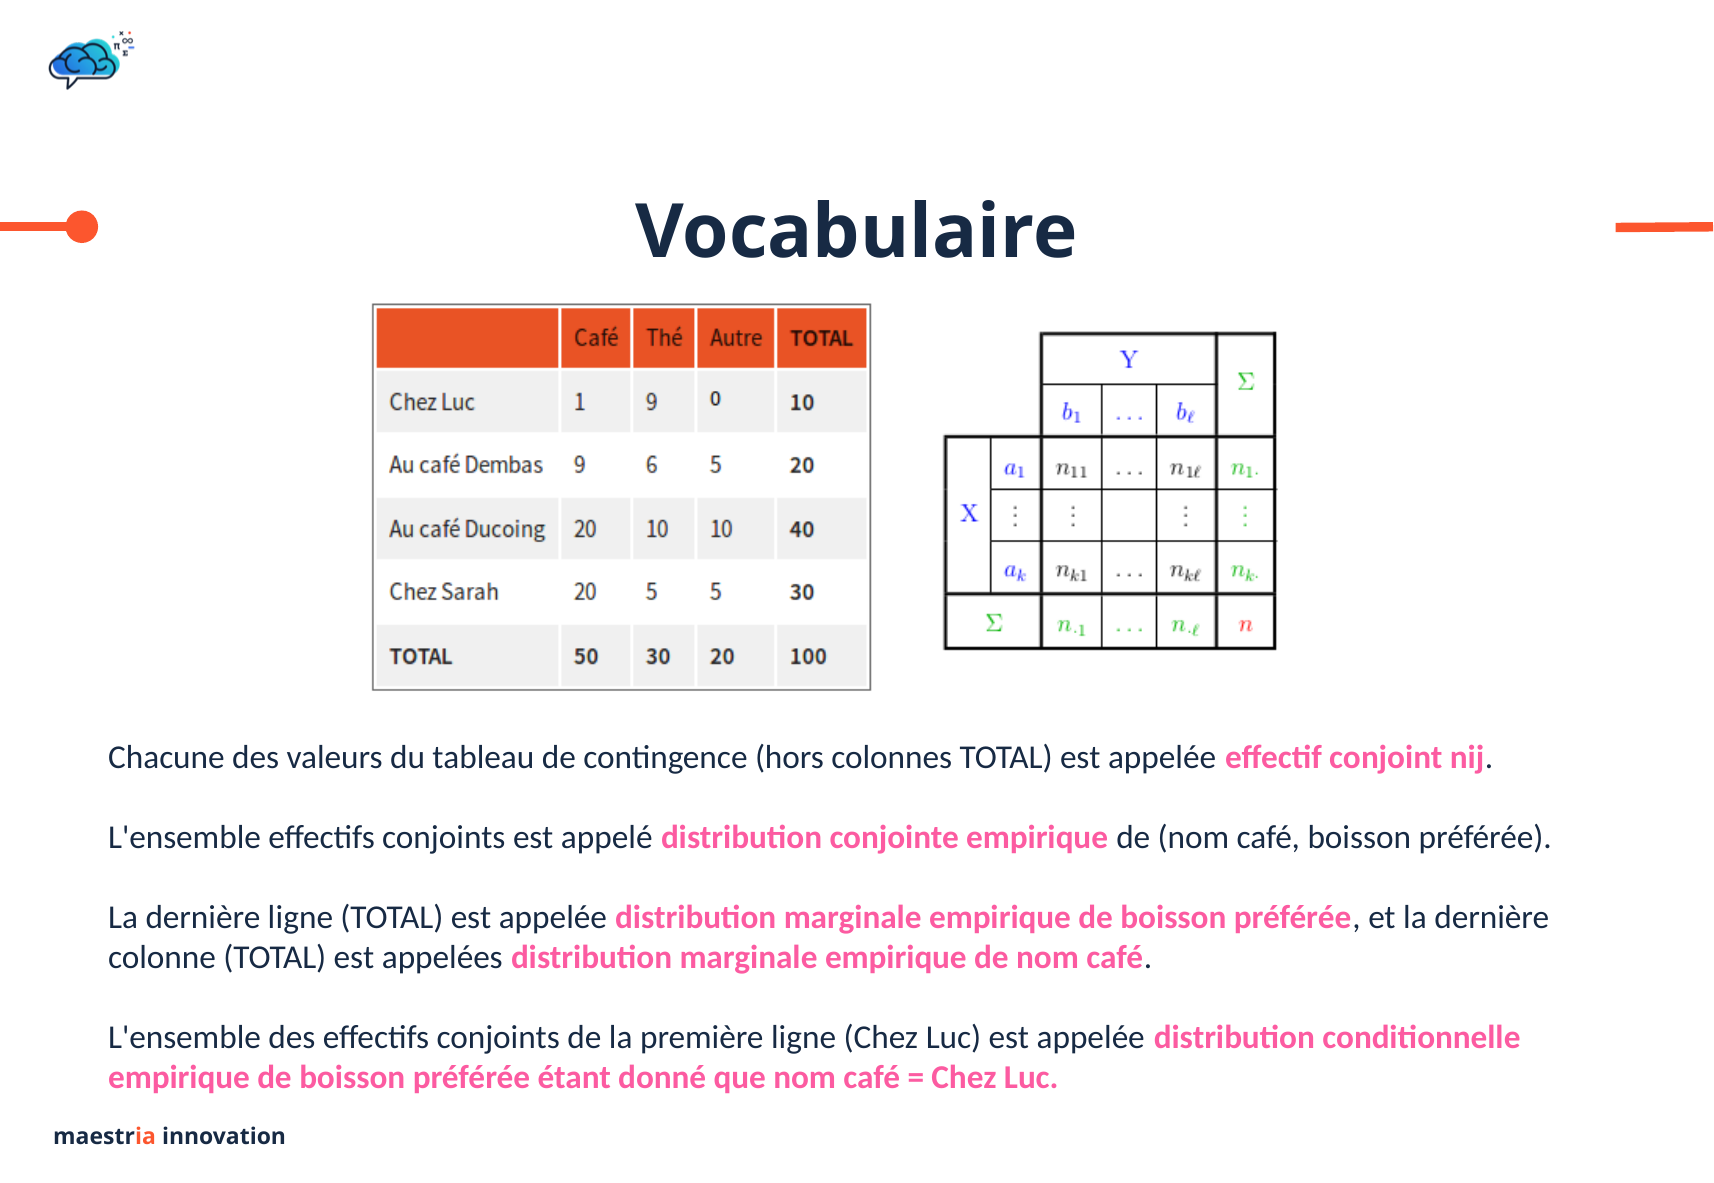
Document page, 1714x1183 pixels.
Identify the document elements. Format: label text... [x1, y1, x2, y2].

picture [363, 296, 1350, 702]
title Vocabulaire [138, 174, 1575, 270]
text_box Chacune des valeurs du tableau de contingence (hors colonnes TOTAL) est appelée effectif conjoint nij. L'ensemble effectifs conjoints est appelé distribution conjointe empirique de (nom café, boisson préférée). La dernière ligne (TOTAL) est appelée distribution marginale empirique de boisson préférée, et la dernière colonne (TOTAL) est appelées distribution marginale empirique de nom café. L'ensemble des effectifs conjoints de la première ligne (Chez Luc) est appelée distribution conditionnelle empirique de boisson préférée étant donné que nom café = Chez Luc. [93, 728, 1620, 1103]
picture [46, 29, 139, 92]
